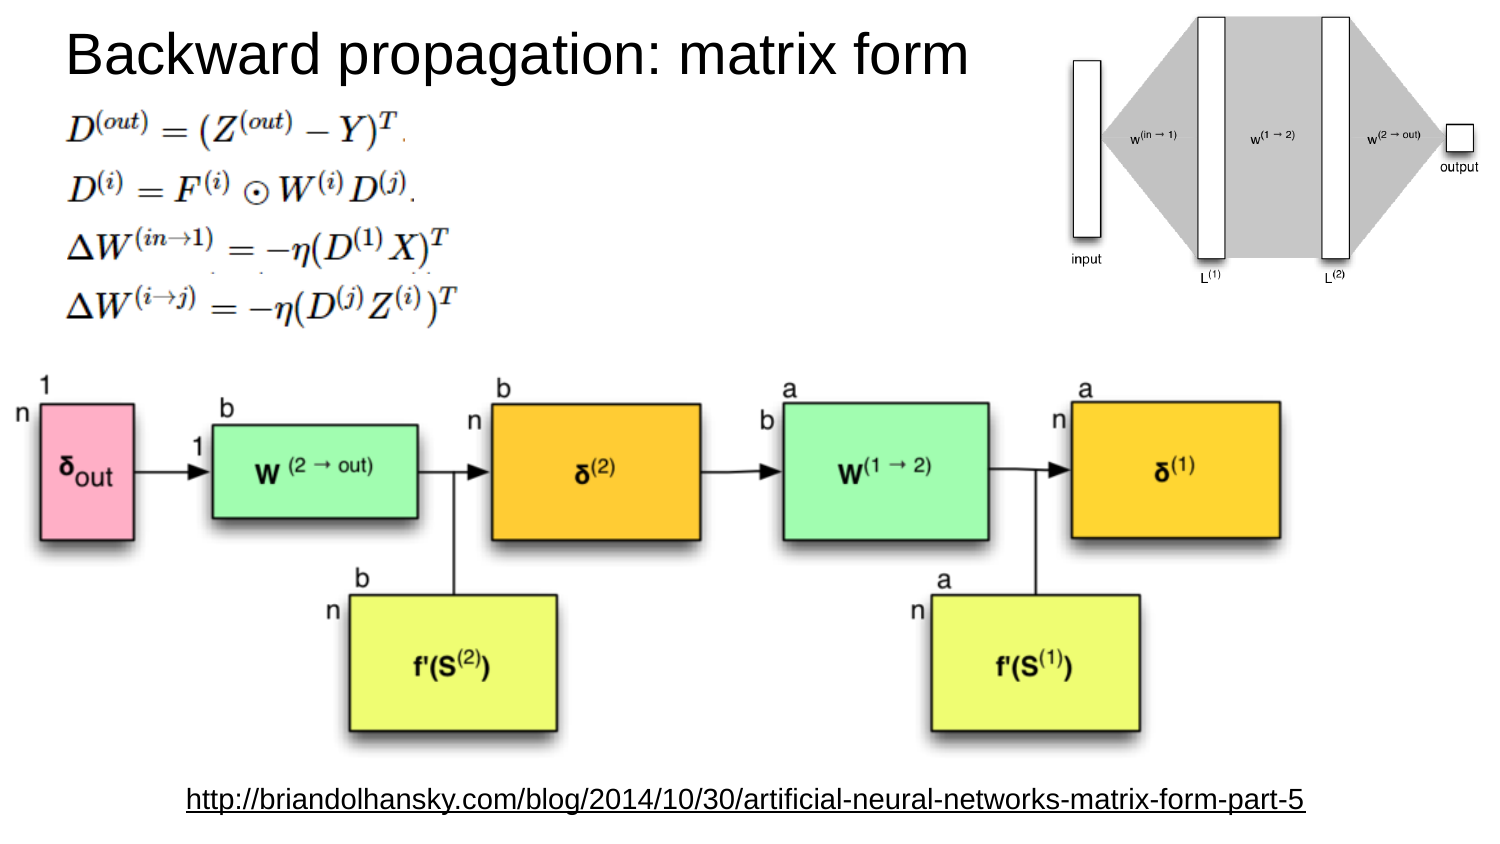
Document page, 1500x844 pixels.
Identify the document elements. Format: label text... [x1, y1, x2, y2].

picture [1060, 8, 1485, 286]
picture [63, 102, 414, 213]
title Backward propagation: matrix form [51, 0, 1449, 103]
picture [67, 214, 453, 275]
text_box http://briandolhansky.com/blog/2014/10/30/artificial-neural-networks-matrix-form-part-5 [0, 765, 1500, 844]
picture [13, 368, 1305, 766]
picture [64, 282, 461, 330]
